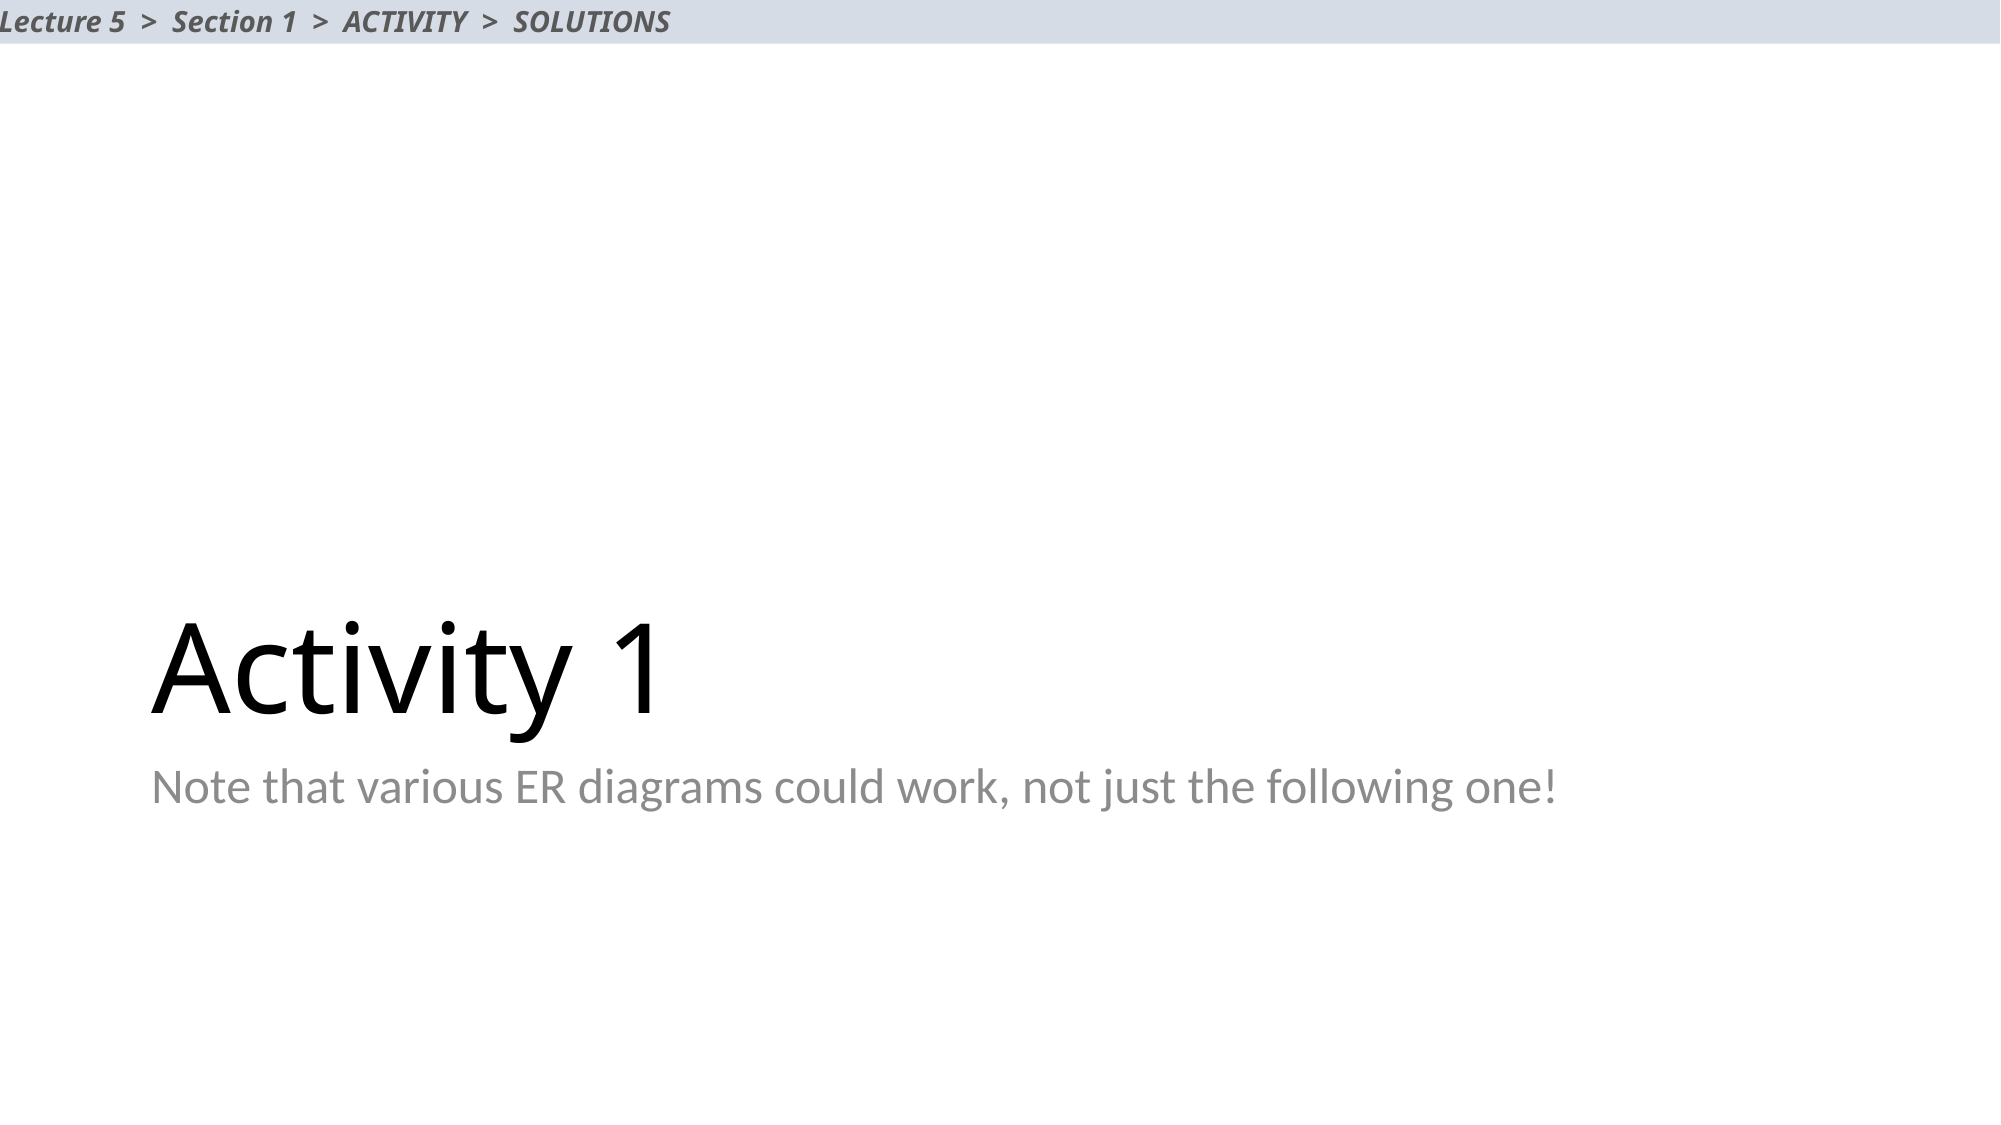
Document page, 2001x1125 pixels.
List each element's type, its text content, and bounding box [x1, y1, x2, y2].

title Activity 1 [136, 280, 1862, 749]
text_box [0, 0, 2000, 47]
list Note that various ER diagrams could work, not just the following one! [136, 752, 1862, 999]
